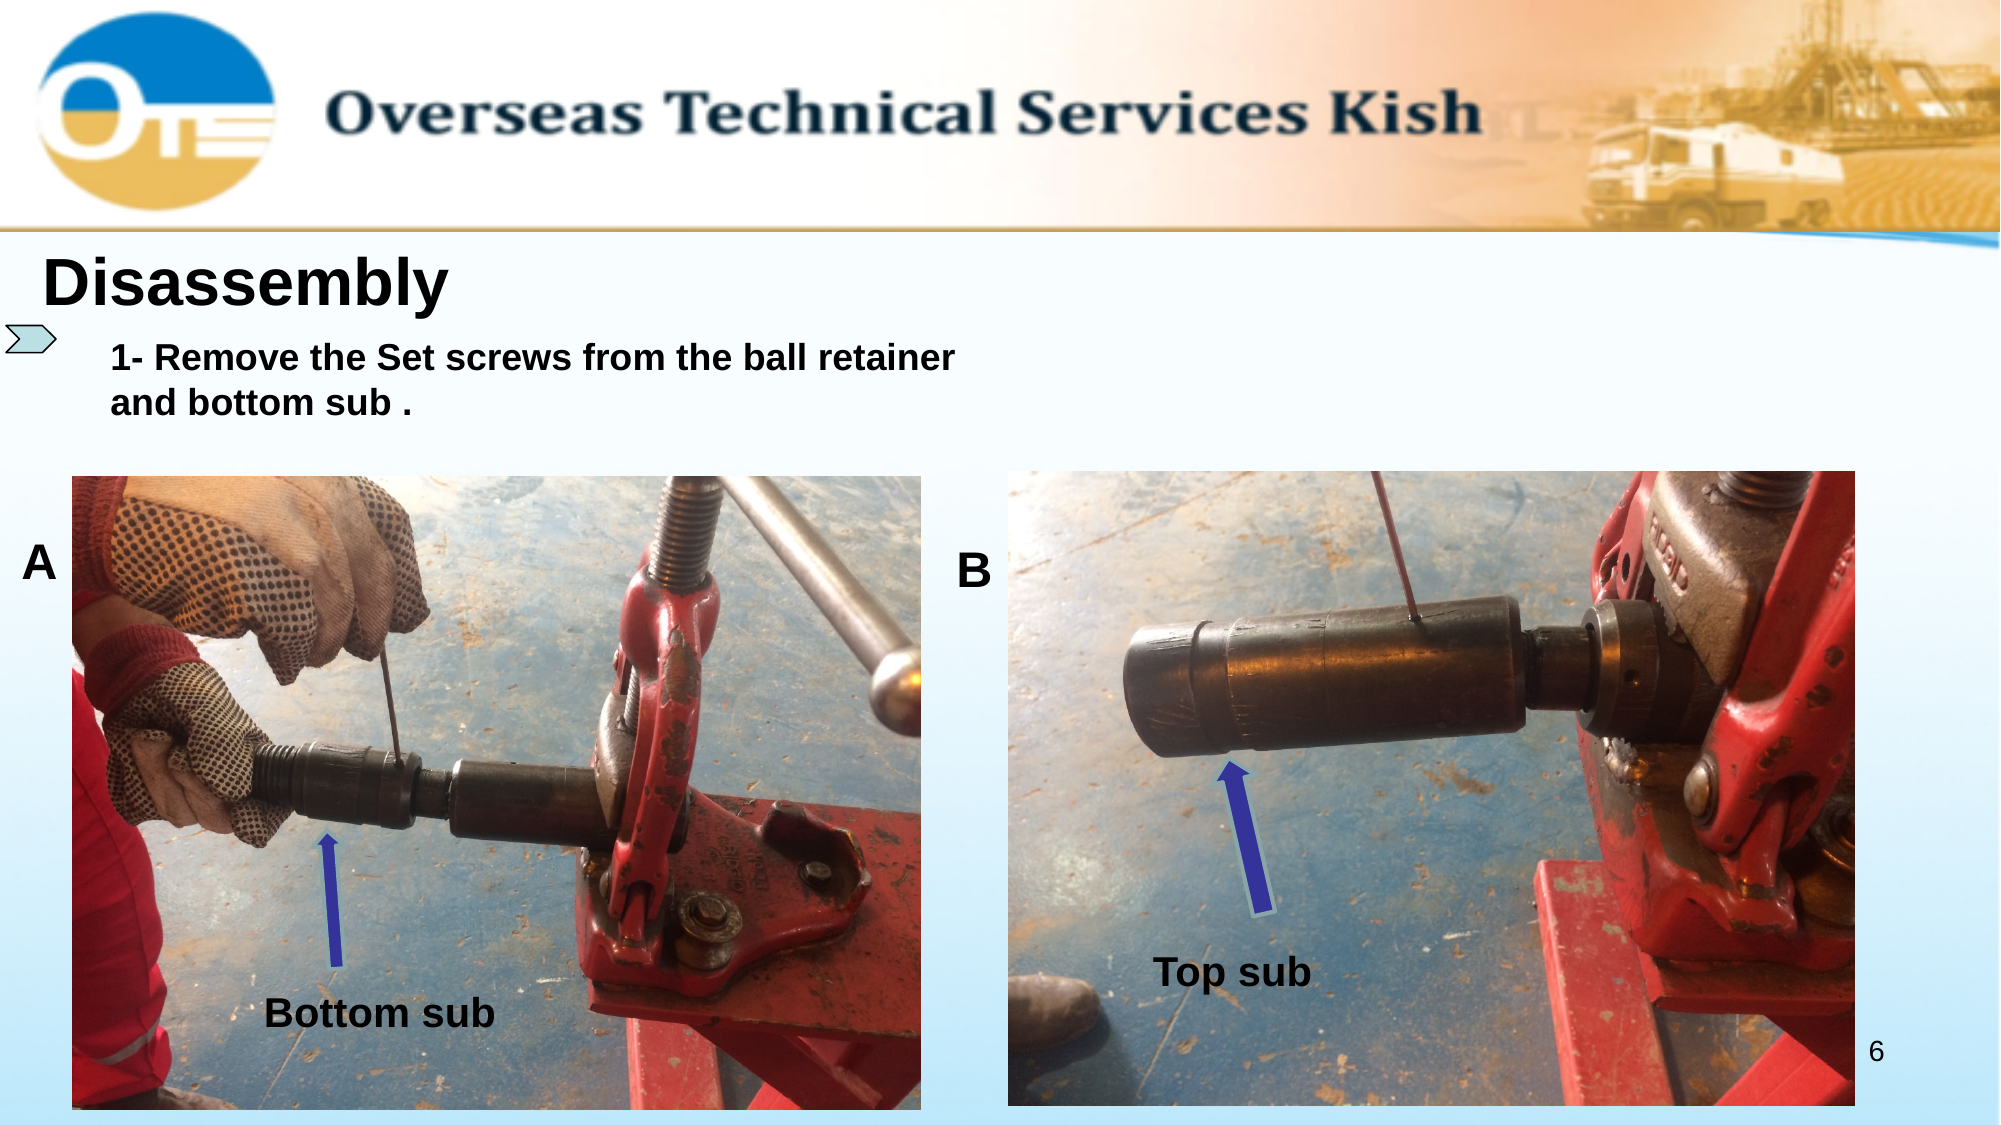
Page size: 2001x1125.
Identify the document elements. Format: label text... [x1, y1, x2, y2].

slide_number 6 [1859, 1024, 1901, 1103]
picture [0, 0, 2001, 1125]
subtitle 1- Remove the Set screws from the ball retainer and bottom sub . [95, 325, 1046, 534]
text_box [5, 325, 56, 353]
text_box A [6, 522, 67, 598]
text_box B [941, 529, 1002, 605]
text_box Disassembly [28, 243, 528, 326]
